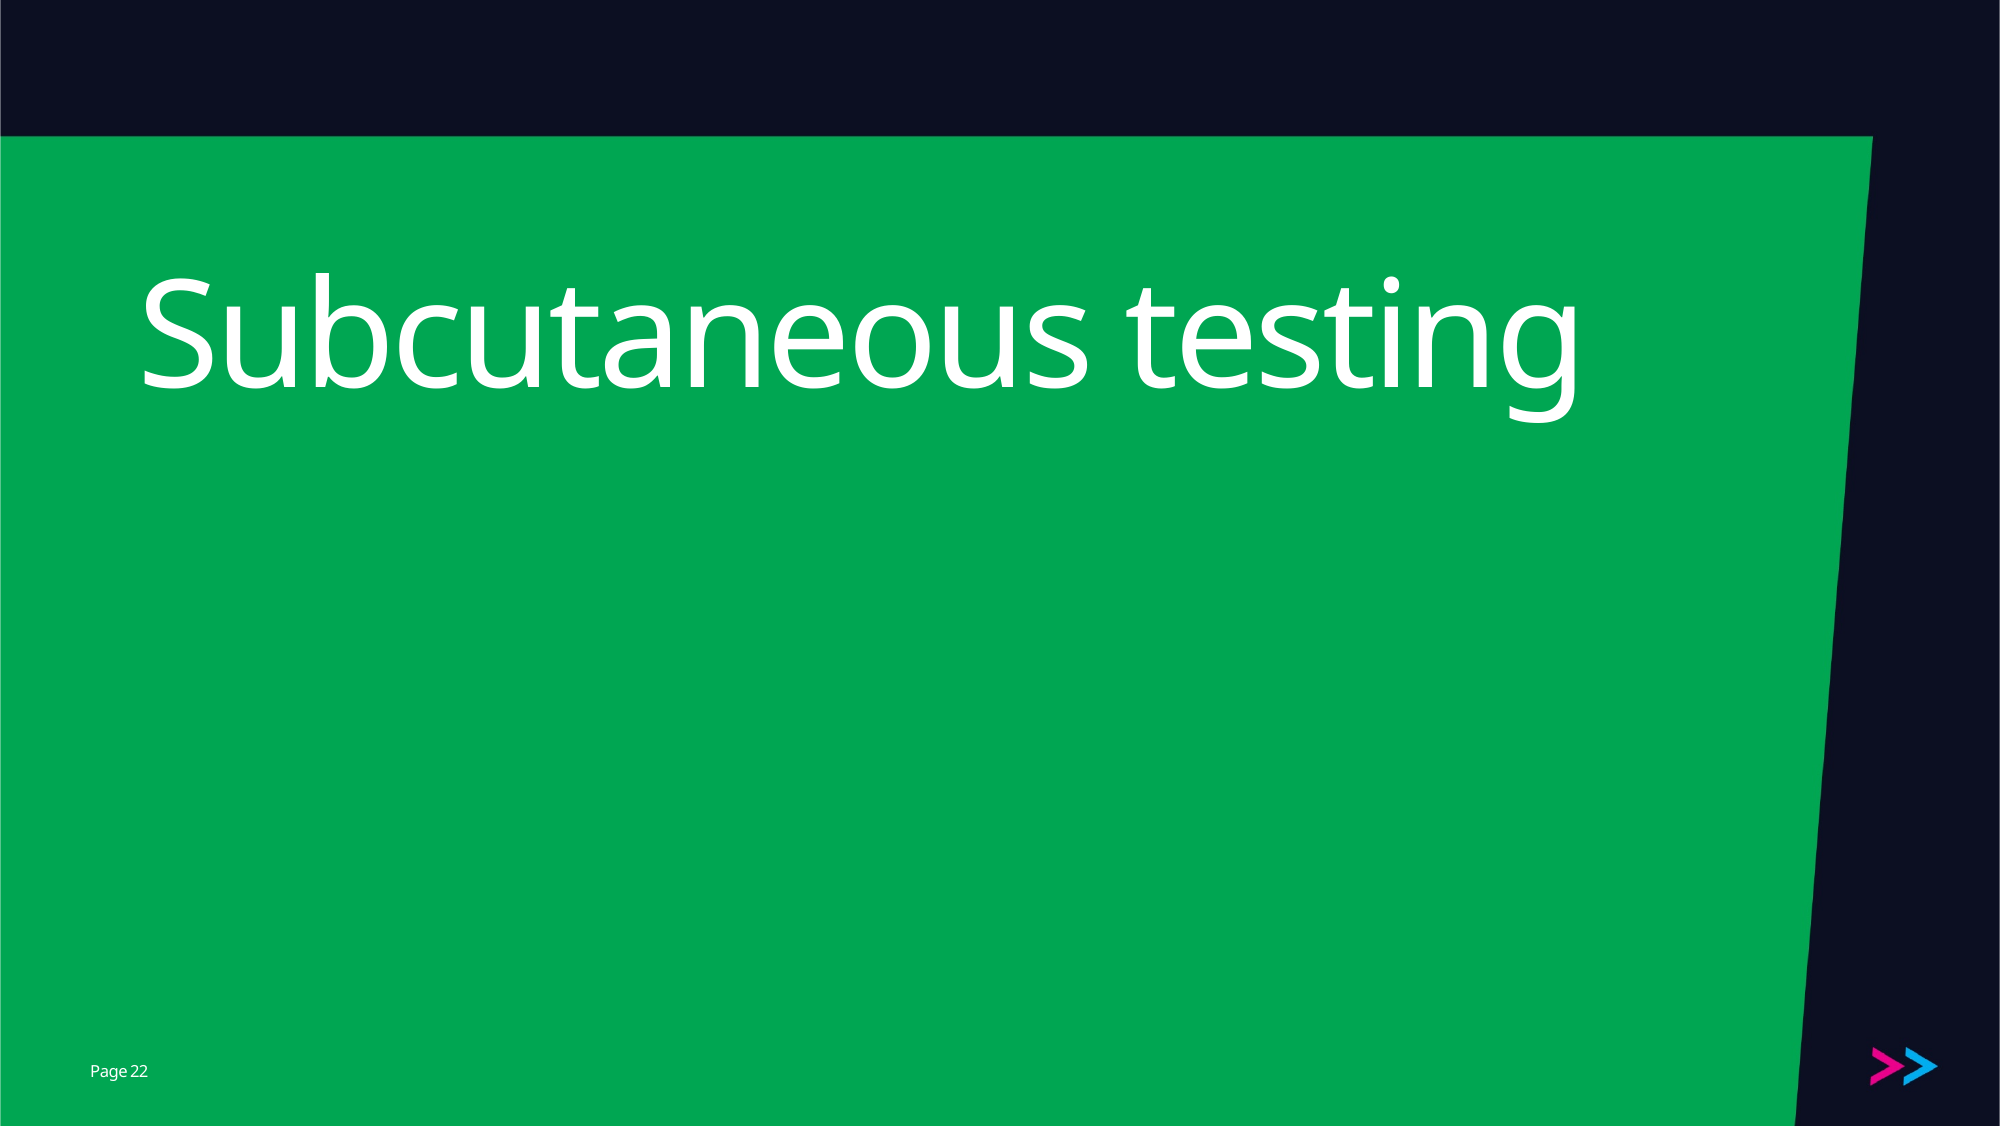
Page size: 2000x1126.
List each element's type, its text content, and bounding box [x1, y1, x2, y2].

picture [0, 0, 2000, 1126]
slide_number 22 [130, 1061, 166, 1113]
title Subcutaneous testing [137, 267, 1786, 445]
